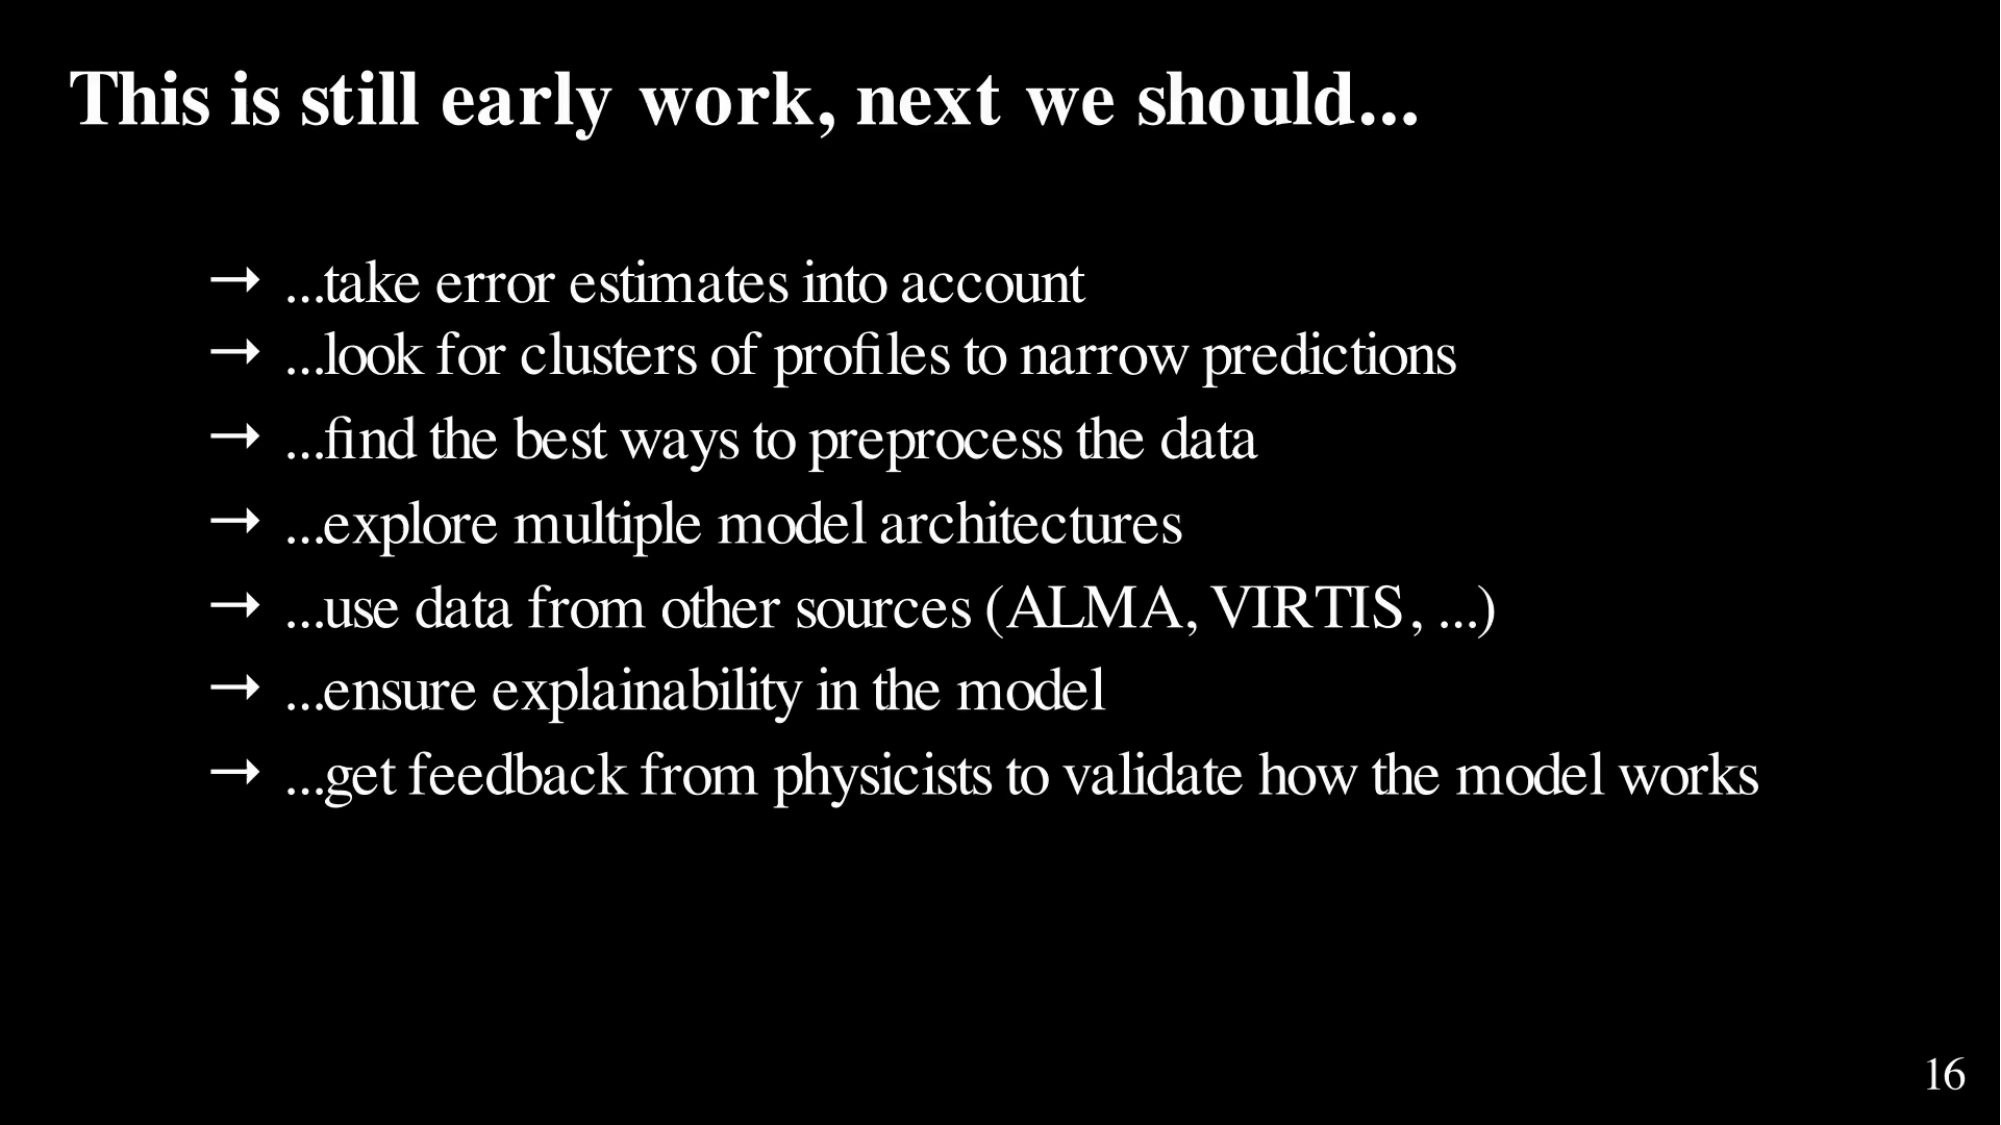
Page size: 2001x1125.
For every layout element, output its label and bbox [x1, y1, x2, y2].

text_box [0, 0, 2000, 1125]
